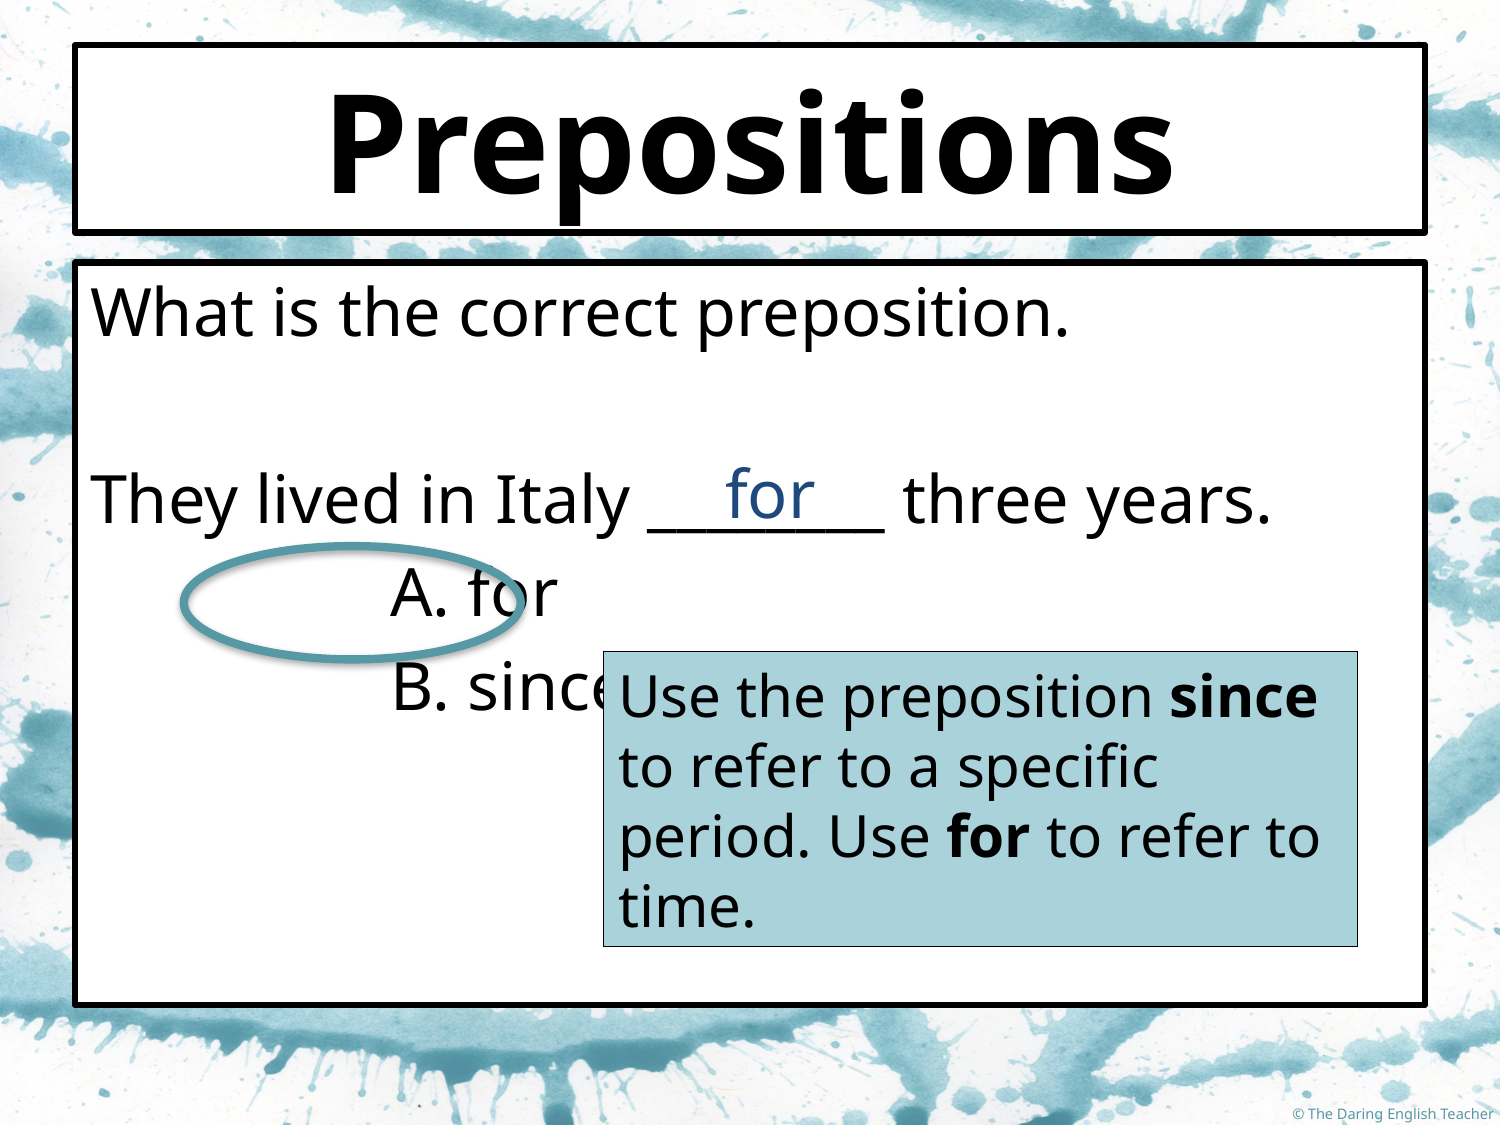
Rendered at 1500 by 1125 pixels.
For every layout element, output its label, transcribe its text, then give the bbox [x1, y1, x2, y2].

title Prepositions [72, 42, 1428, 236]
text_box Use the preposition since to refer to a specific period. Use for to refer to time. [603, 651, 1358, 947]
picture [0, 0, 1500, 1125]
text_box [183, 545, 522, 661]
text_box for [641, 443, 899, 539]
list What is the correct preposition. They lived in Italy ________ three years. A. for B. since [72, 259, 1428, 1008]
